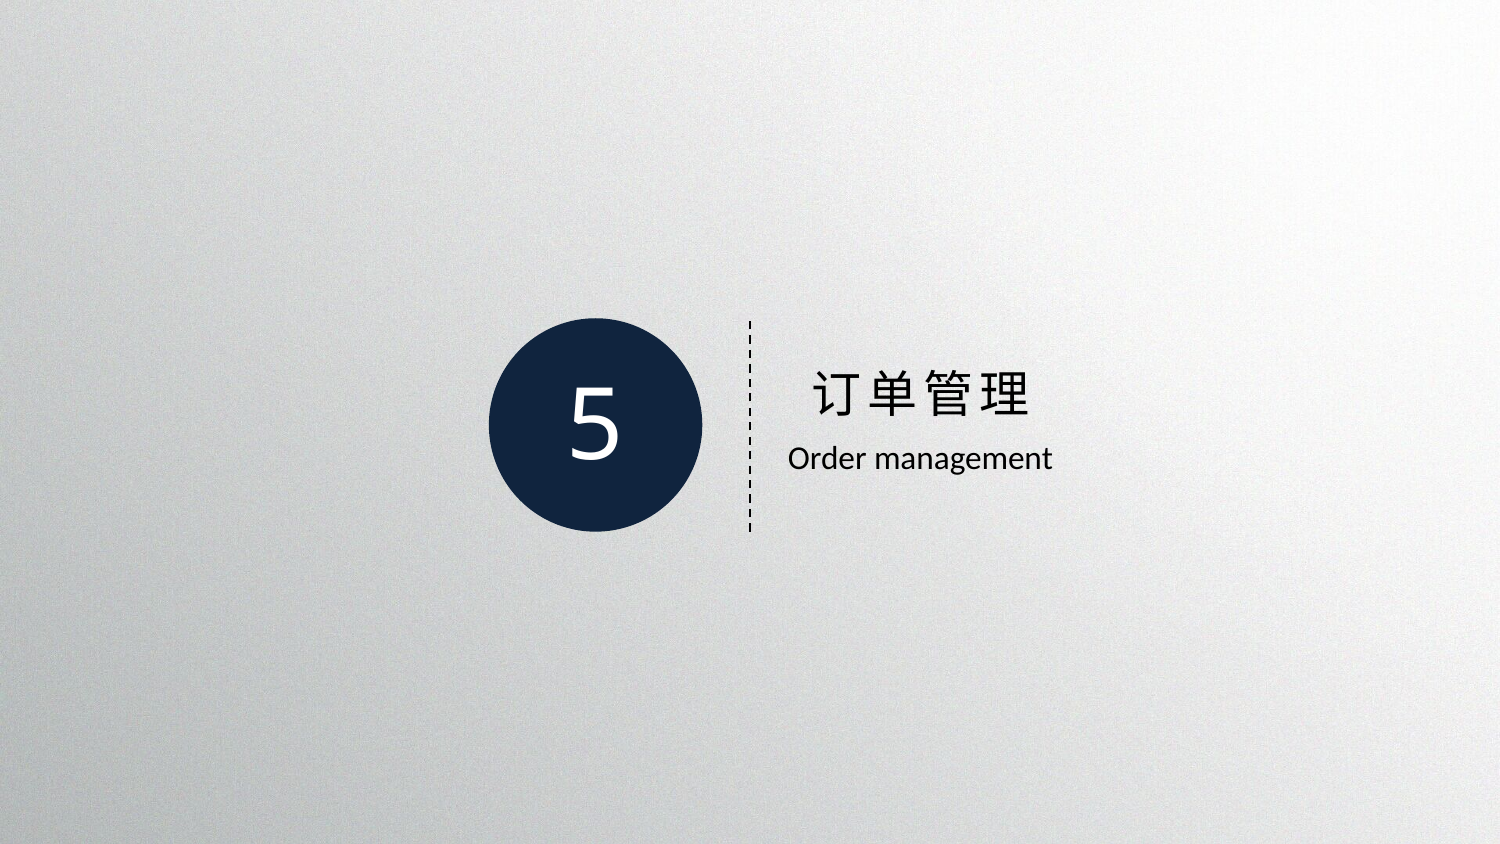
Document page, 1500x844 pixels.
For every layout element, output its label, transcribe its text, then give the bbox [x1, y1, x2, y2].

text_box Order management [773, 428, 1069, 484]
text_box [488, 317, 703, 532]
picture [0, 0, 1500, 844]
text_box 订单管理 [796, 354, 1045, 428]
